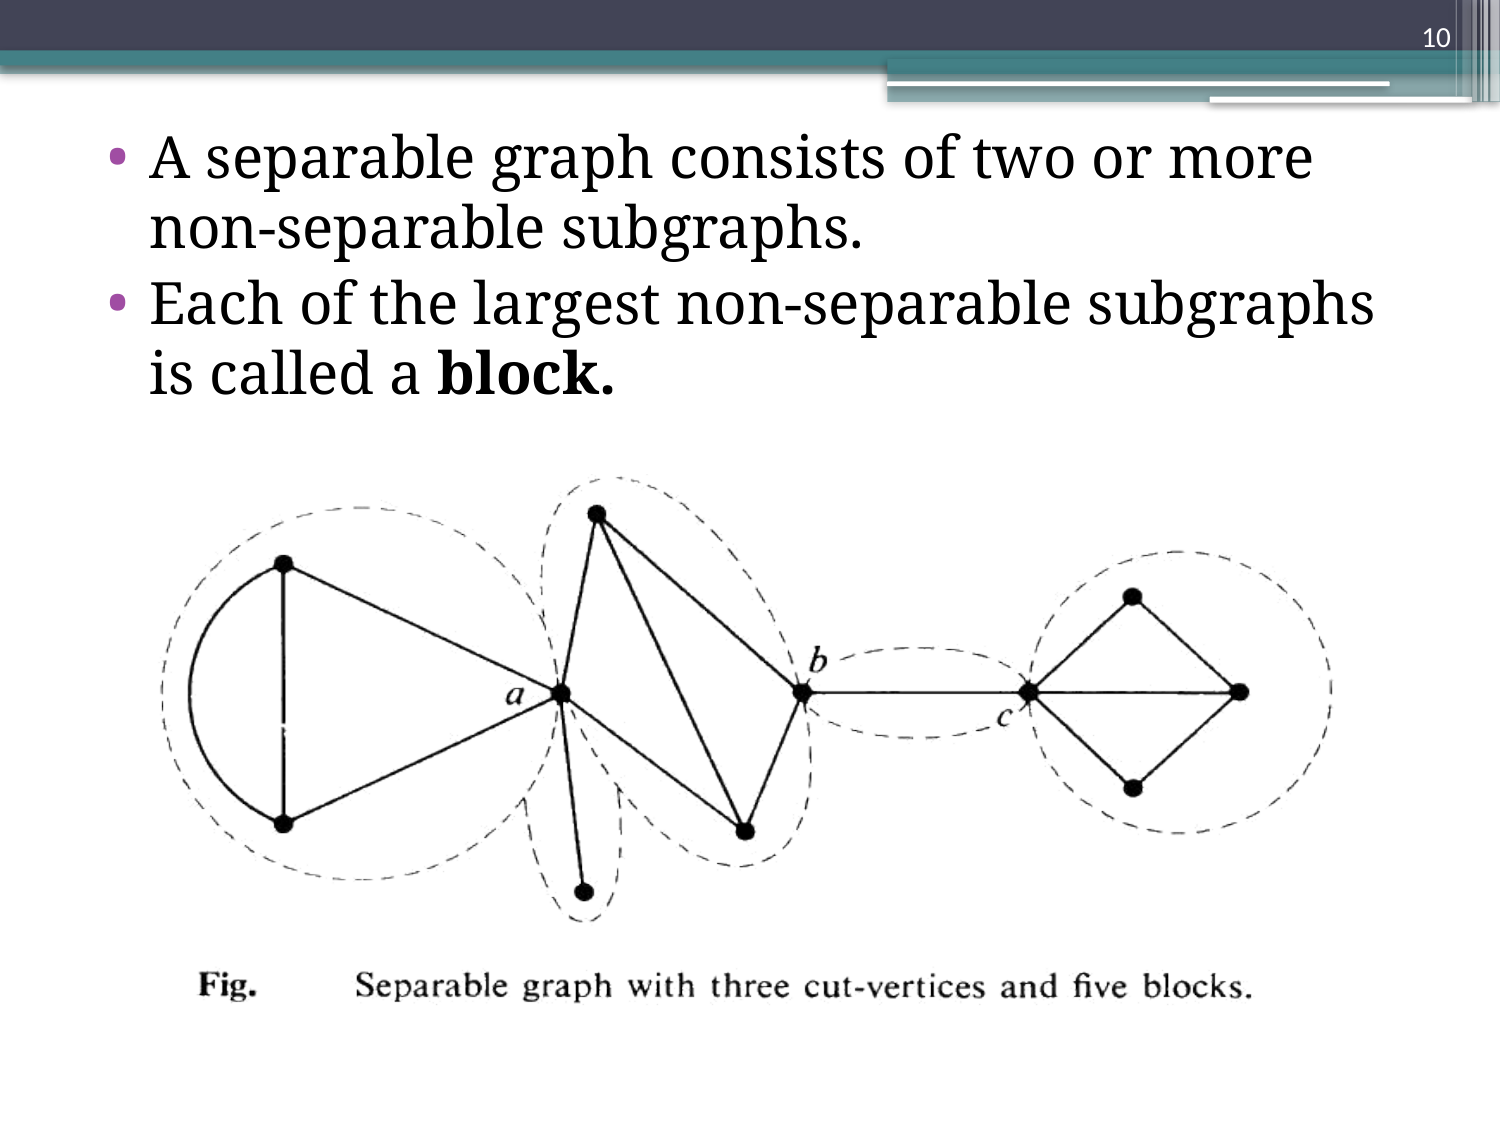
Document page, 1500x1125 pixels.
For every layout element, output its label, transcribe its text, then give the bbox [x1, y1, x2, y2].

picture [62, 474, 1351, 1039]
slide_number 10 [1340, 0, 1466, 61]
list A separable graph consists of two or more non-separable subgraphs. Each of the largest non-separable subgraphs is called a block. [75, 112, 1425, 1079]
